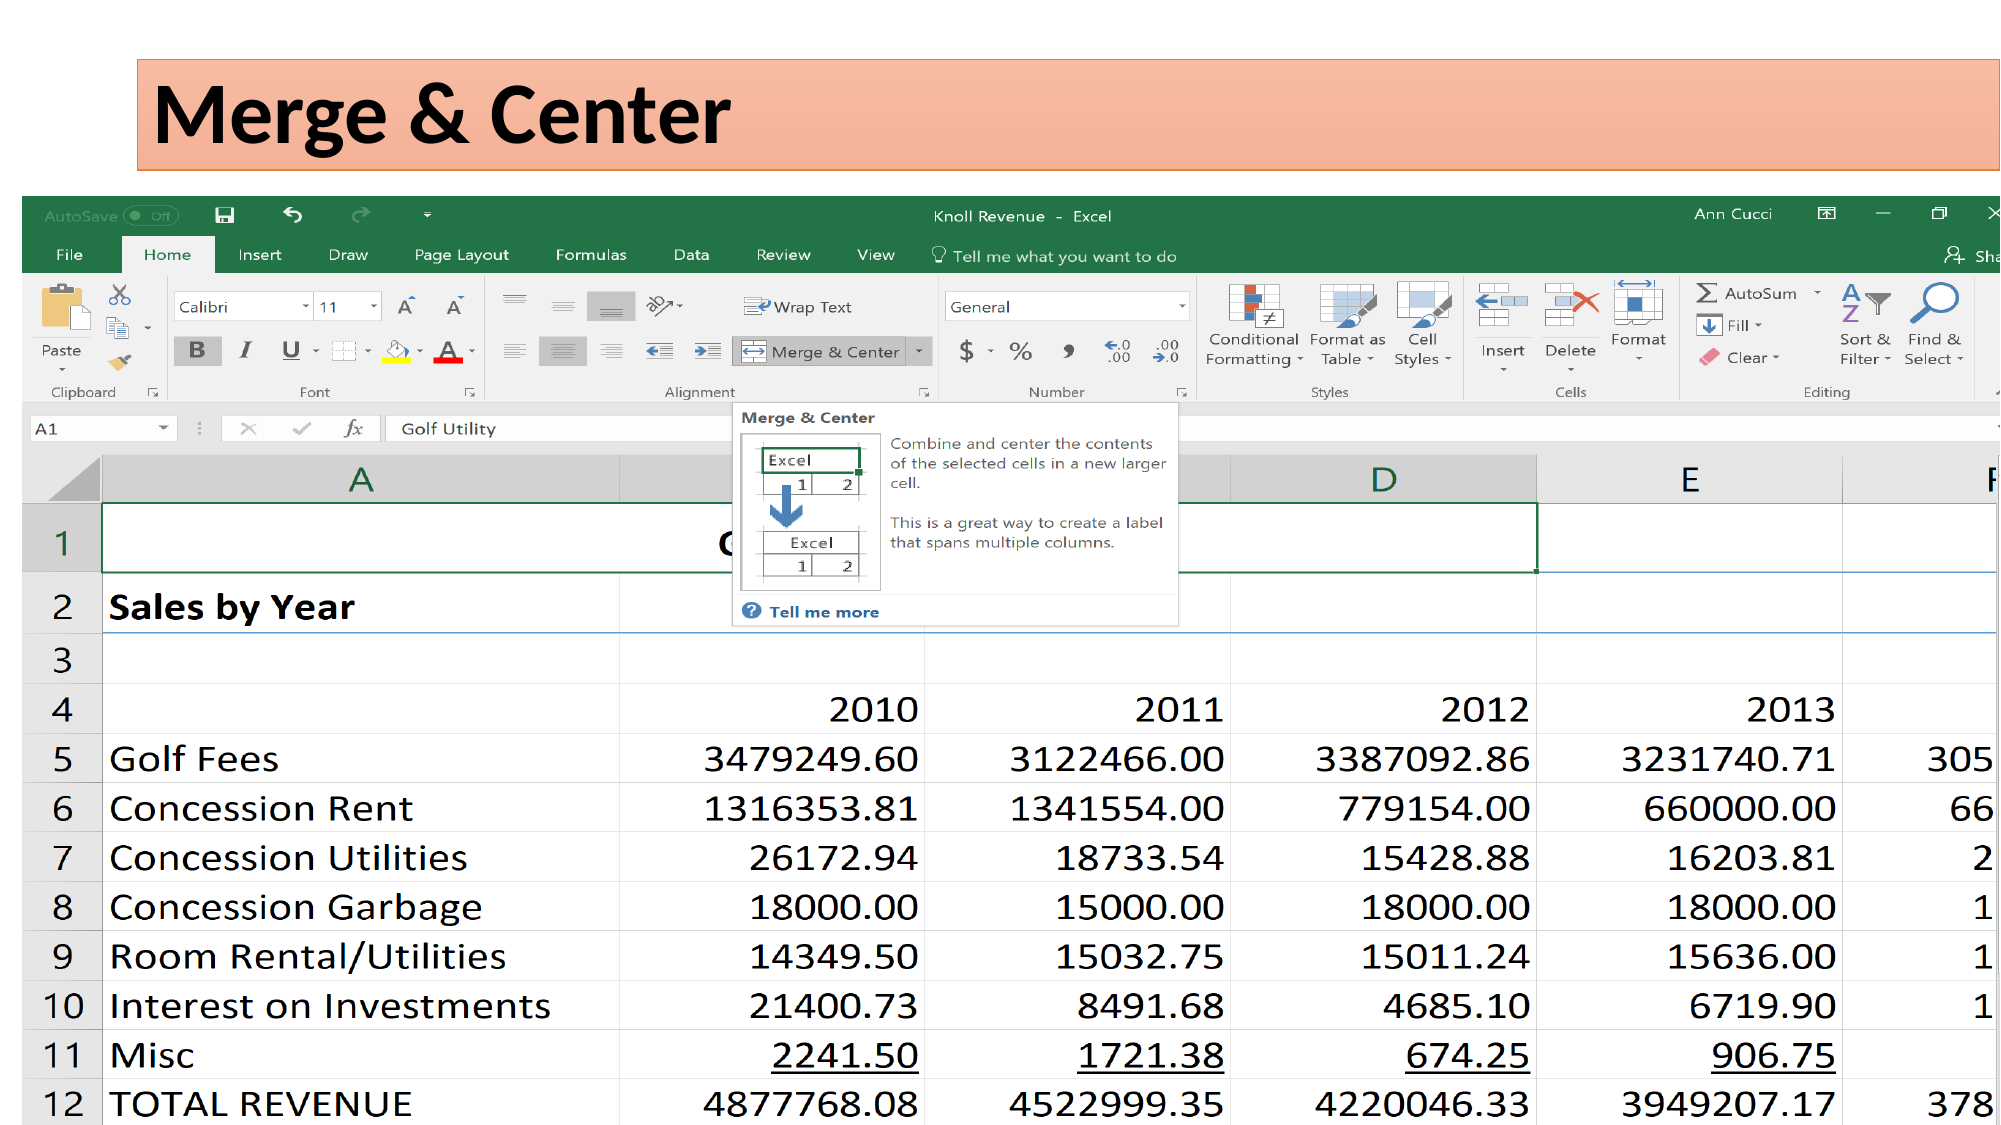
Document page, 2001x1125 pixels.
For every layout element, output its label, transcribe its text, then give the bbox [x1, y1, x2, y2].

picture [22, 196, 2000, 1125]
title Merge & Center [137, 59, 2000, 171]
